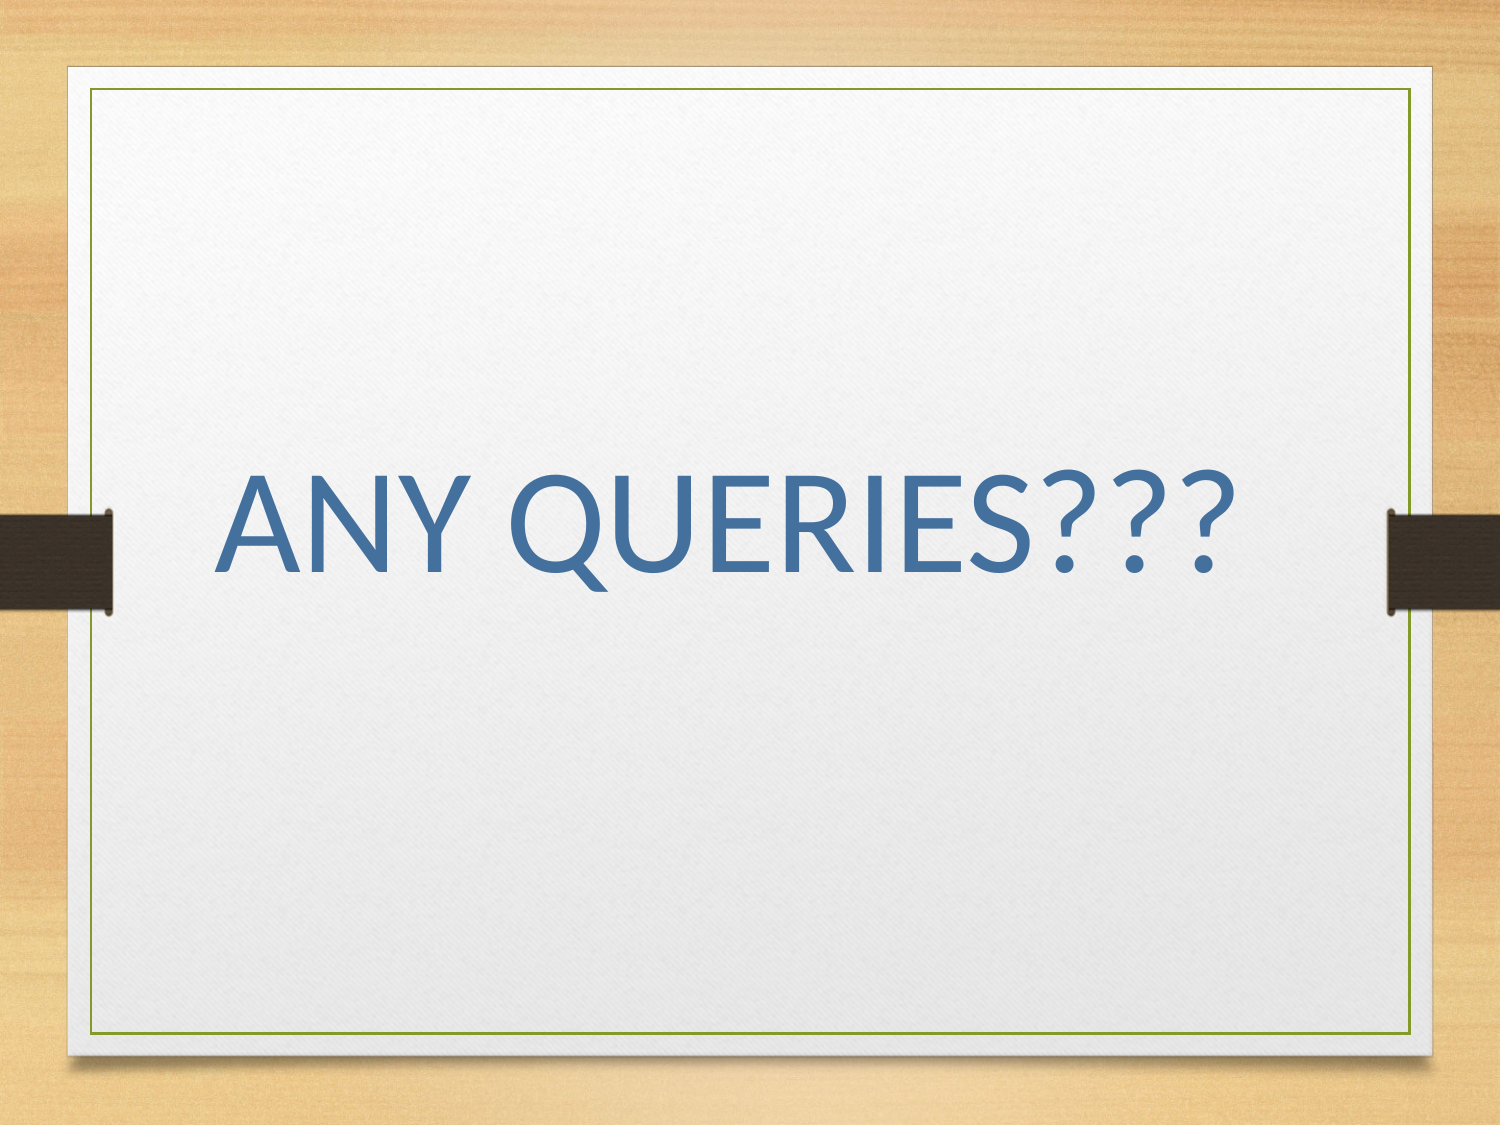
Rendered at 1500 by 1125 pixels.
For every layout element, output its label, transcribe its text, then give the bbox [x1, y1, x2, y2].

text_box ANY QUERIES??? [199, 415, 1261, 610]
picture [0, 0, 1500, 1125]
